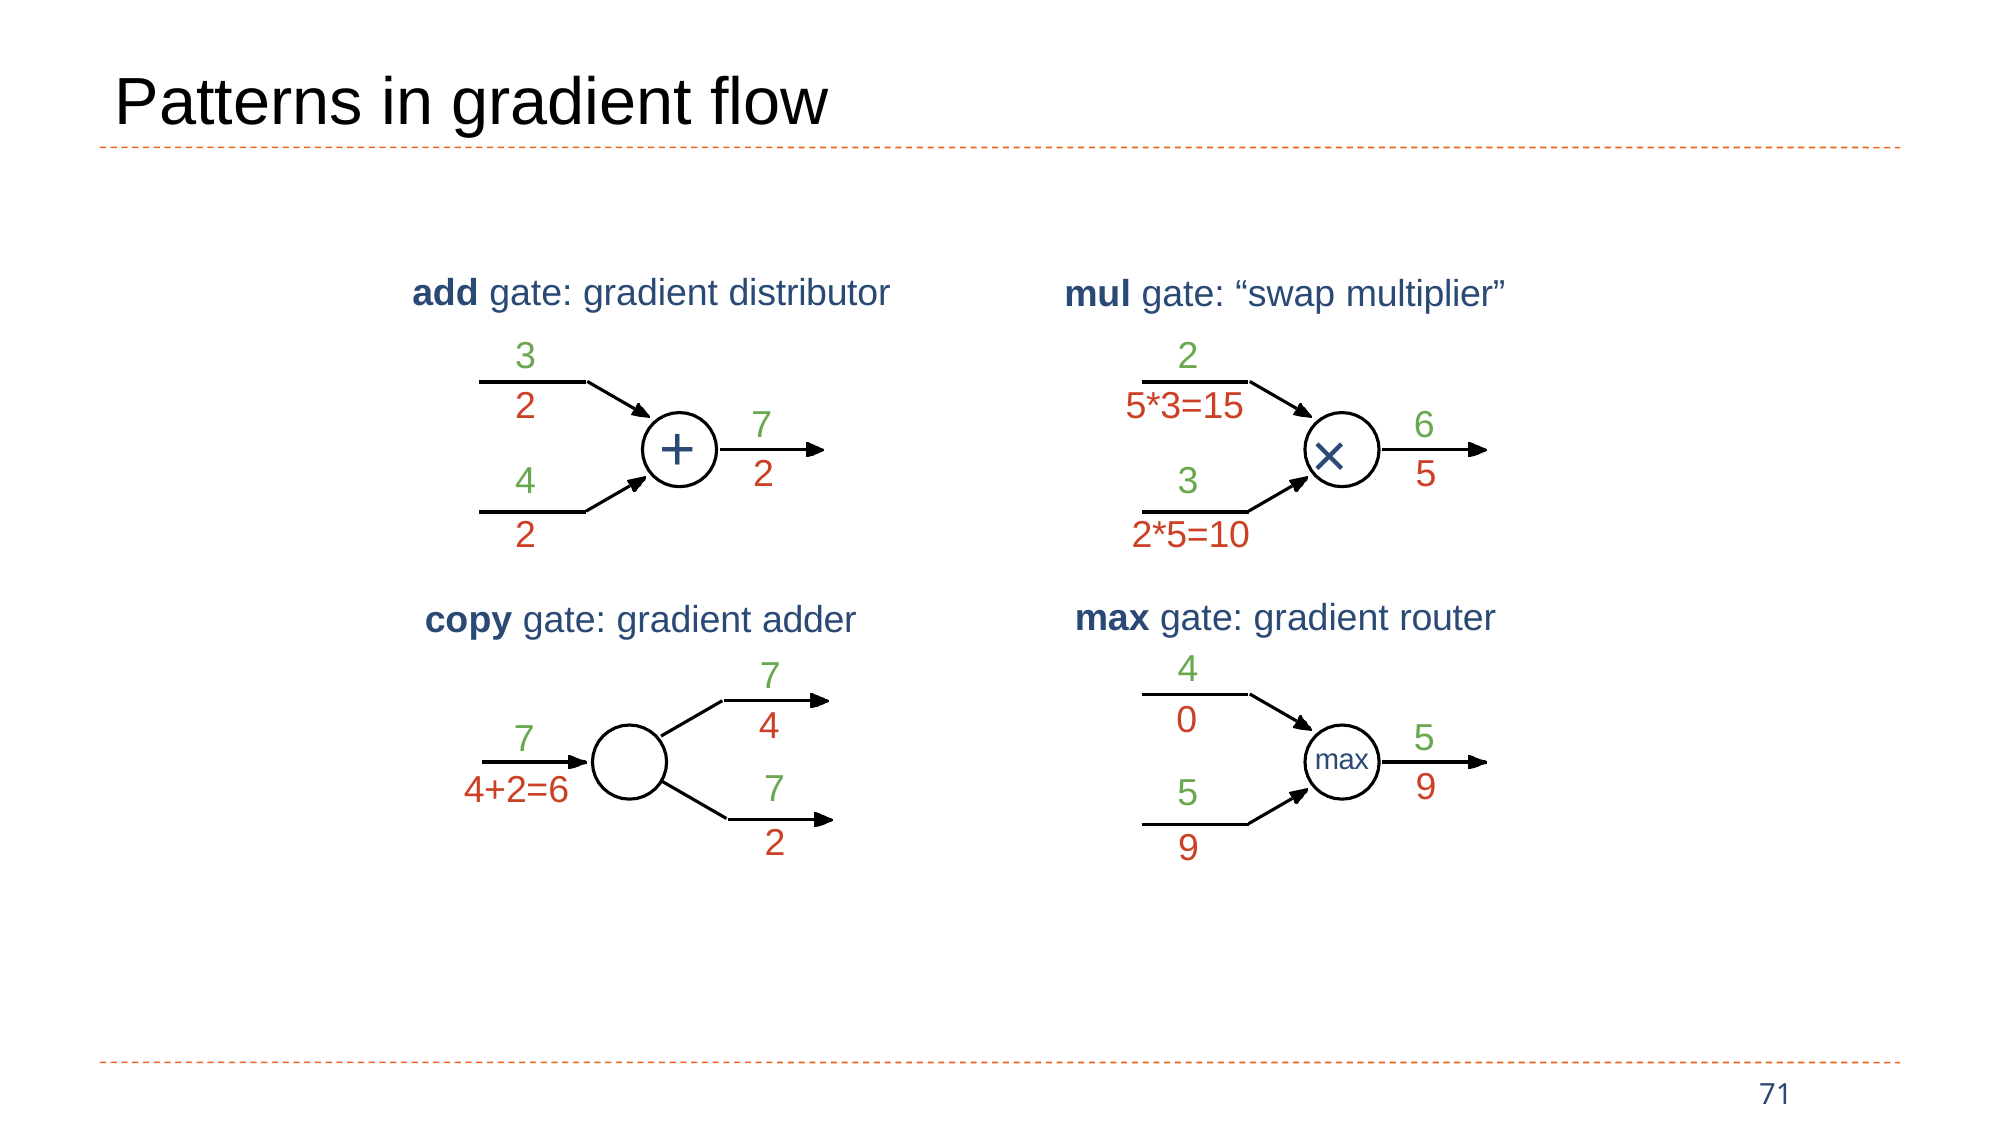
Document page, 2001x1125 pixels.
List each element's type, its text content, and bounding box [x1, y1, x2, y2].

text_box 9 [1175, 840, 1202, 868]
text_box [478, 379, 825, 514]
text_box 2 copy gate: gradient adder 7 7 4+2=6 [422, 507, 861, 810]
text_box 2 [762, 840, 788, 863]
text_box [1141, 379, 1487, 514]
text_box 2*5=10 max gate: gradient router 4 [1072, 507, 1500, 689]
text_box mul gate: “swap multiplier” 2 [1062, 249, 1511, 377]
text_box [1141, 692, 1487, 827]
text_box add gate: gradient distributor 3 [410, 248, 896, 377]
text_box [482, 693, 833, 827]
title Patterns in gradient flow [99, 24, 1900, 146]
text_box 4 7 [756, 681, 788, 693]
text_box 5*3=15 3 [1122, 378, 1247, 501]
